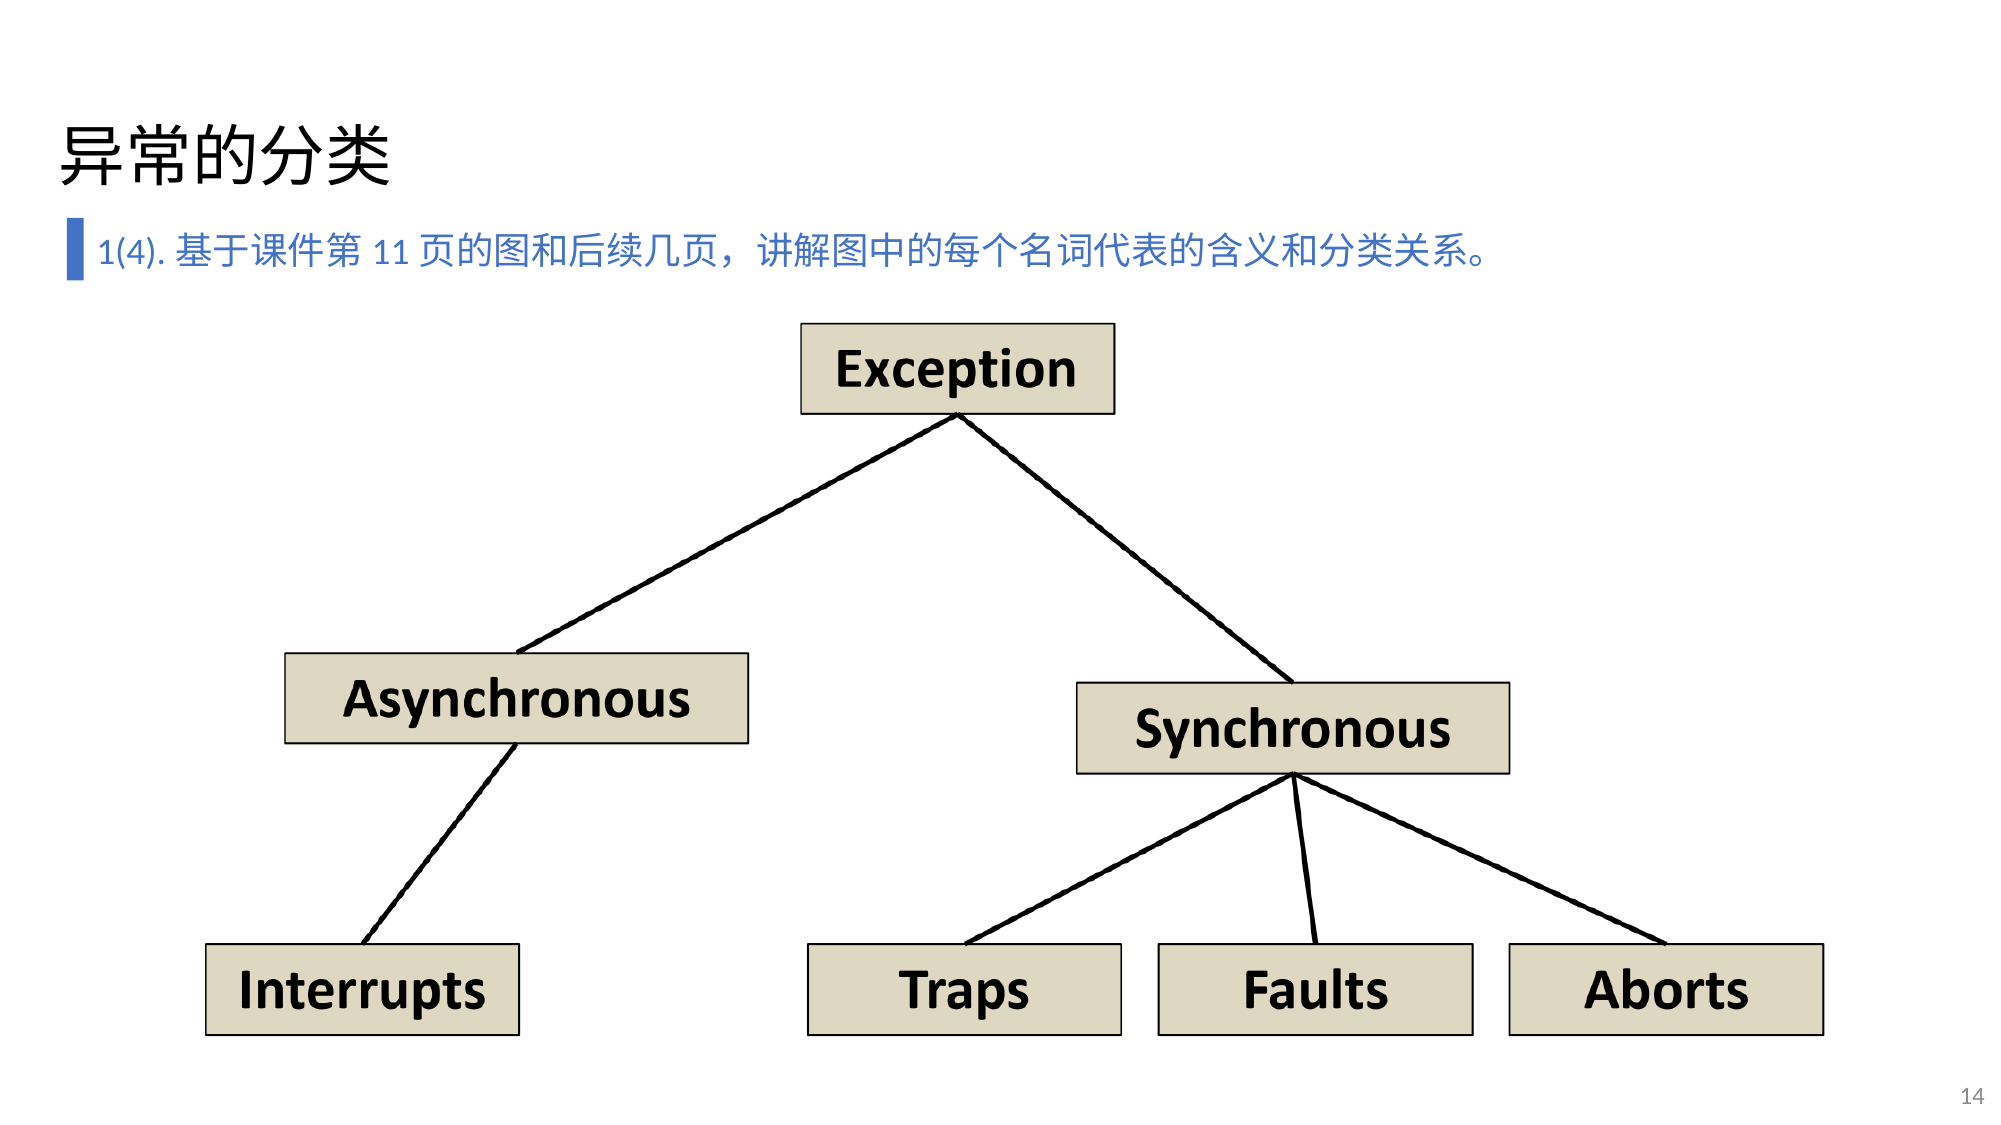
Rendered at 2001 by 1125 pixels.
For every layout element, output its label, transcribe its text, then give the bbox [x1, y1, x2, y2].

text_box 1(4).基于课件第11页的图和后续几页，讲解图中的每个名词代表的含义和分类关系。 [85, 219, 1523, 280]
picture [146, 307, 1854, 1055]
slide_number 14 [1550, 1065, 2000, 1125]
text_box 异常的分类 [44, 106, 788, 201]
text_box [66, 217, 85, 281]
